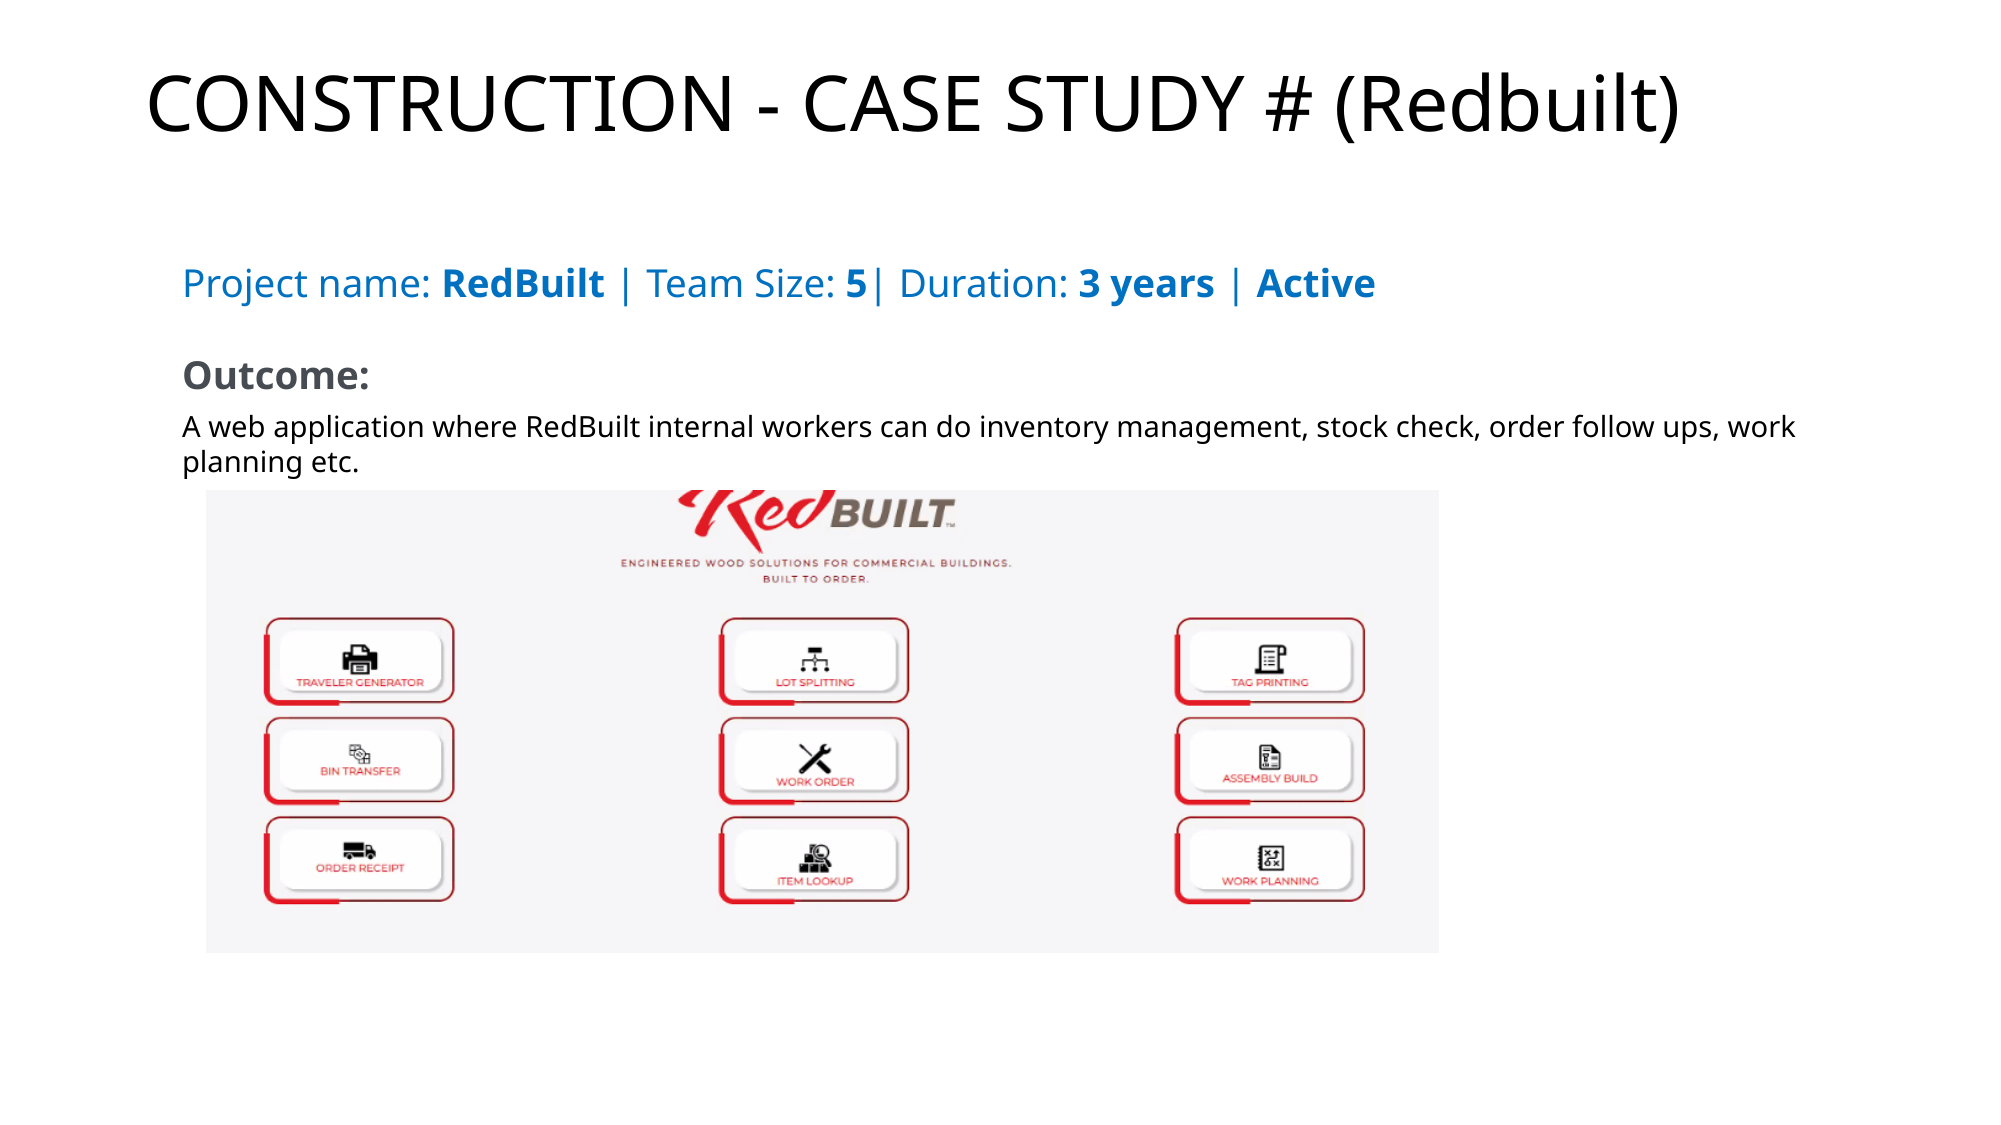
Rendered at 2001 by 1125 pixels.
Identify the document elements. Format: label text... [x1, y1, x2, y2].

text_box Project name: RedBuilt | Team Size: 5| Duration: 3 years | Active Outcome: A web application where RedBuilt internal workers can do inventory management, stock check, order follow ups, work planning etc. [172, 251, 1829, 803]
picture [206, 490, 1439, 953]
title CONSTRUCTION - CASE STUDY # (Redbuilt) [130, 36, 1931, 177]
